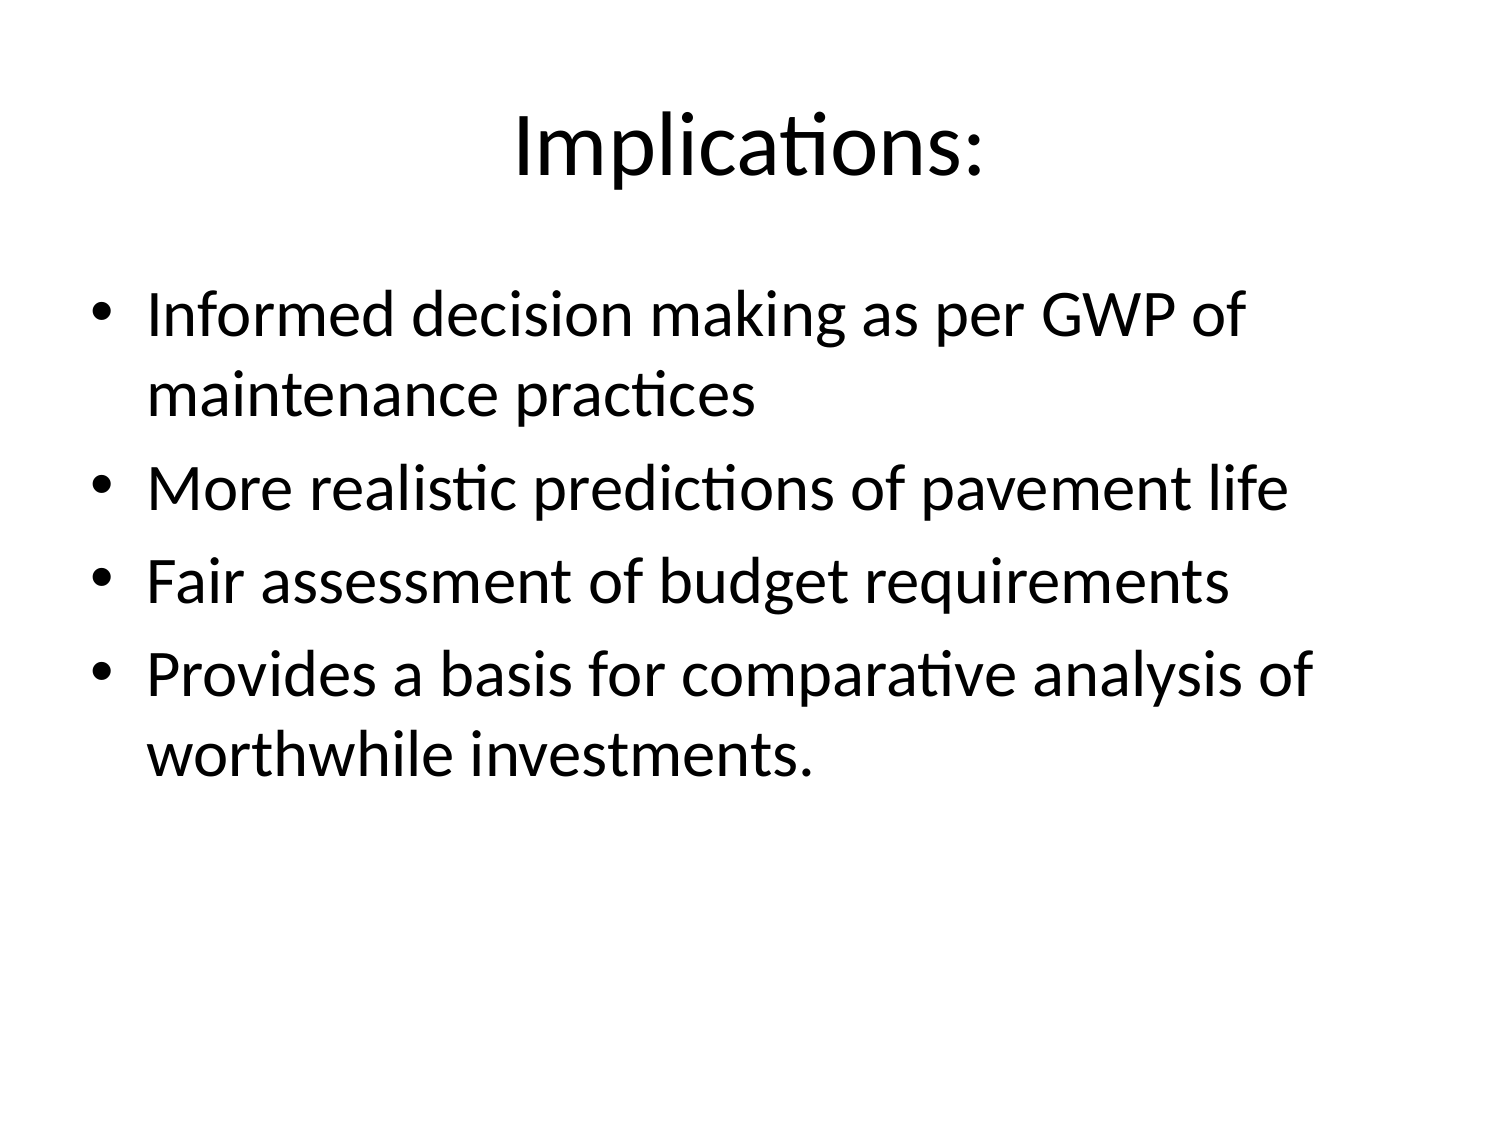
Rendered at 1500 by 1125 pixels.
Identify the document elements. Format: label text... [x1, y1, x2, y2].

title Implications: [75, 45, 1425, 233]
list Informed decision making as per GWP of maintenance practices More realistic predictions of pavement life Fair assessment of budget requirements Provides a basis for comparative analysis of worthwhile investments. [75, 262, 1425, 1005]
